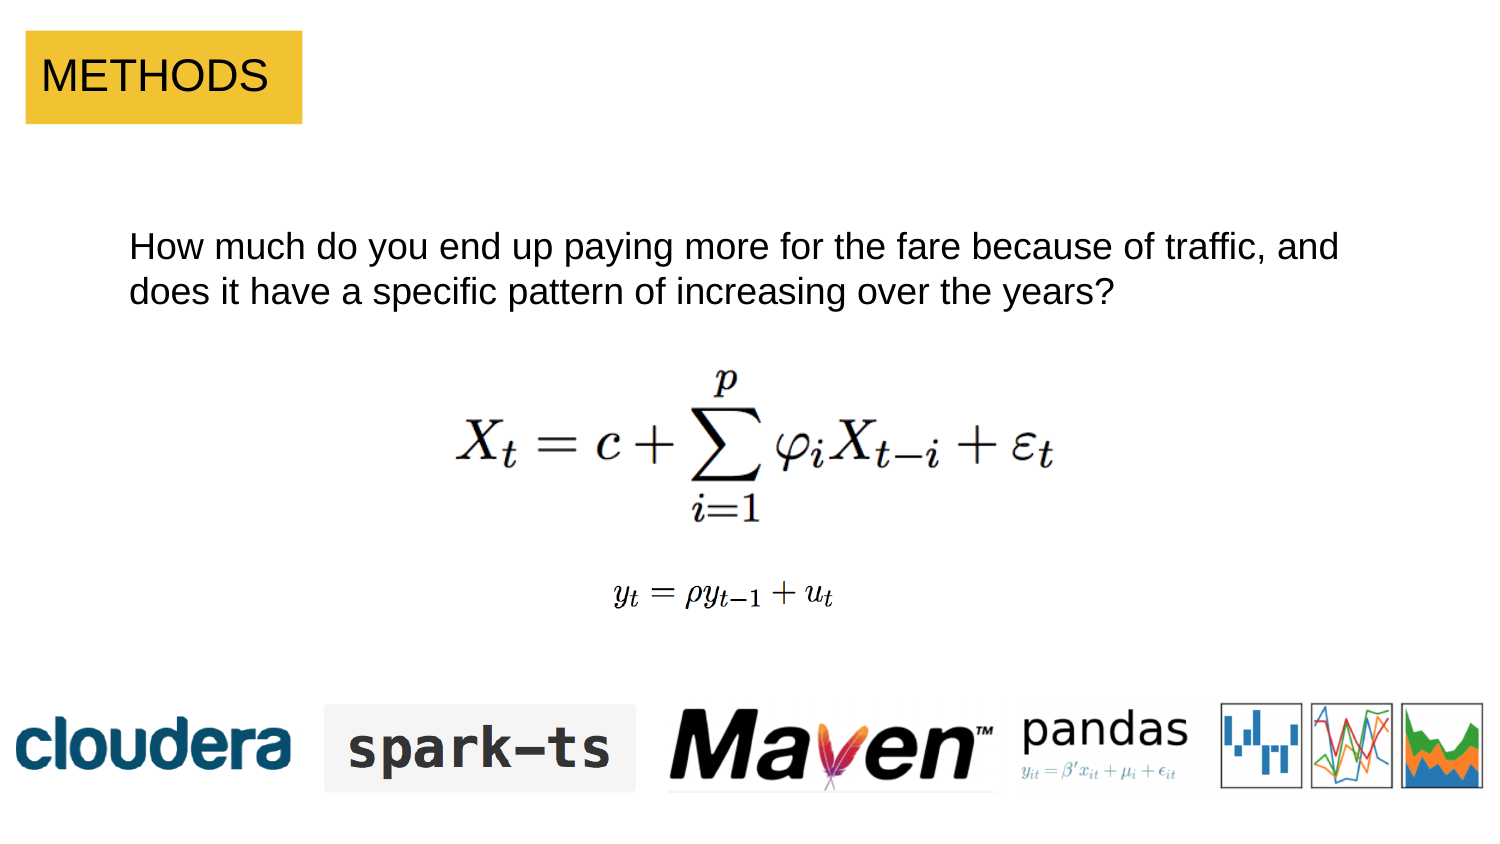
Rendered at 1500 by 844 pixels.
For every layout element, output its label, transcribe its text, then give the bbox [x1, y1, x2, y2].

picture [426, 345, 1074, 553]
picture [6, 698, 303, 793]
title METHODS [25, 30, 303, 125]
picture [319, 698, 639, 793]
picture [1015, 698, 1485, 793]
picture [592, 564, 851, 628]
picture [667, 698, 1002, 793]
text_box How much do you end up paying more for the fare because of traffic, and does it have a specific pattern of increasing over the years? [39, 81, 1404, 717]
